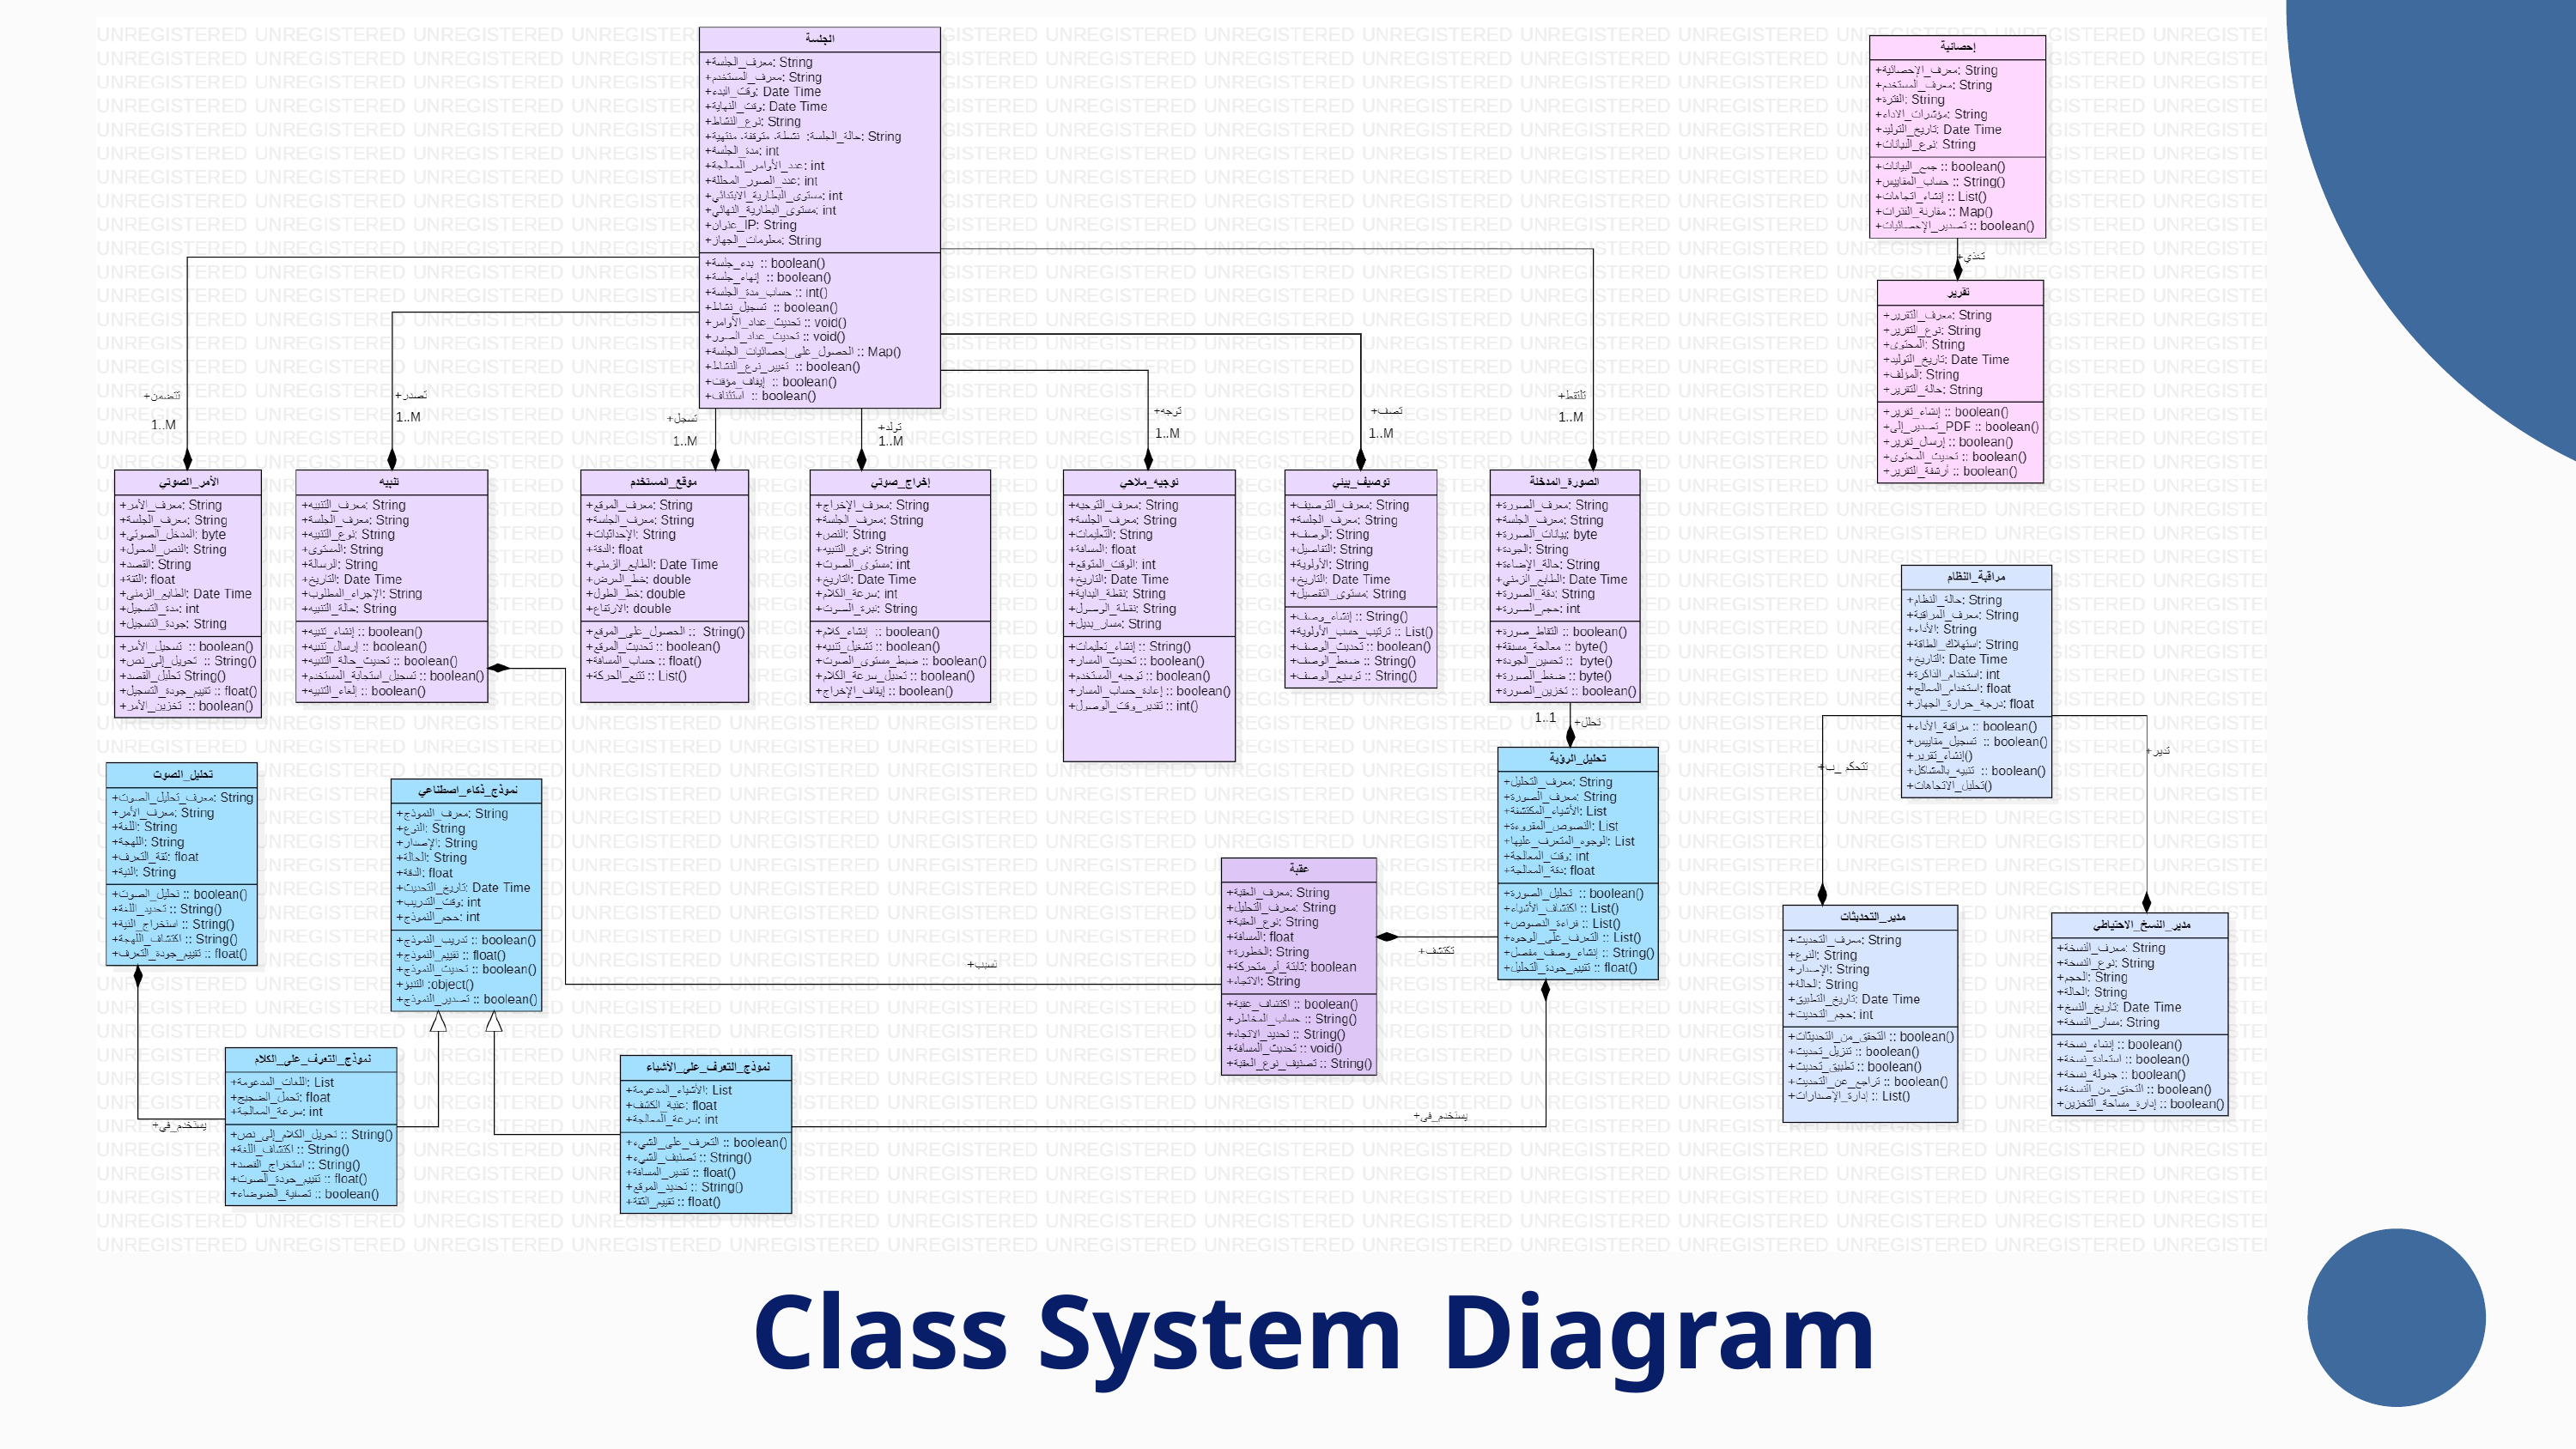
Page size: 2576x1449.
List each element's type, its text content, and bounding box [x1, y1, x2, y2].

text_box Class System Diagram [708, 1262, 1922, 1449]
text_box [2286, 0, 2576, 1408]
picture [96, 17, 2267, 1252]
